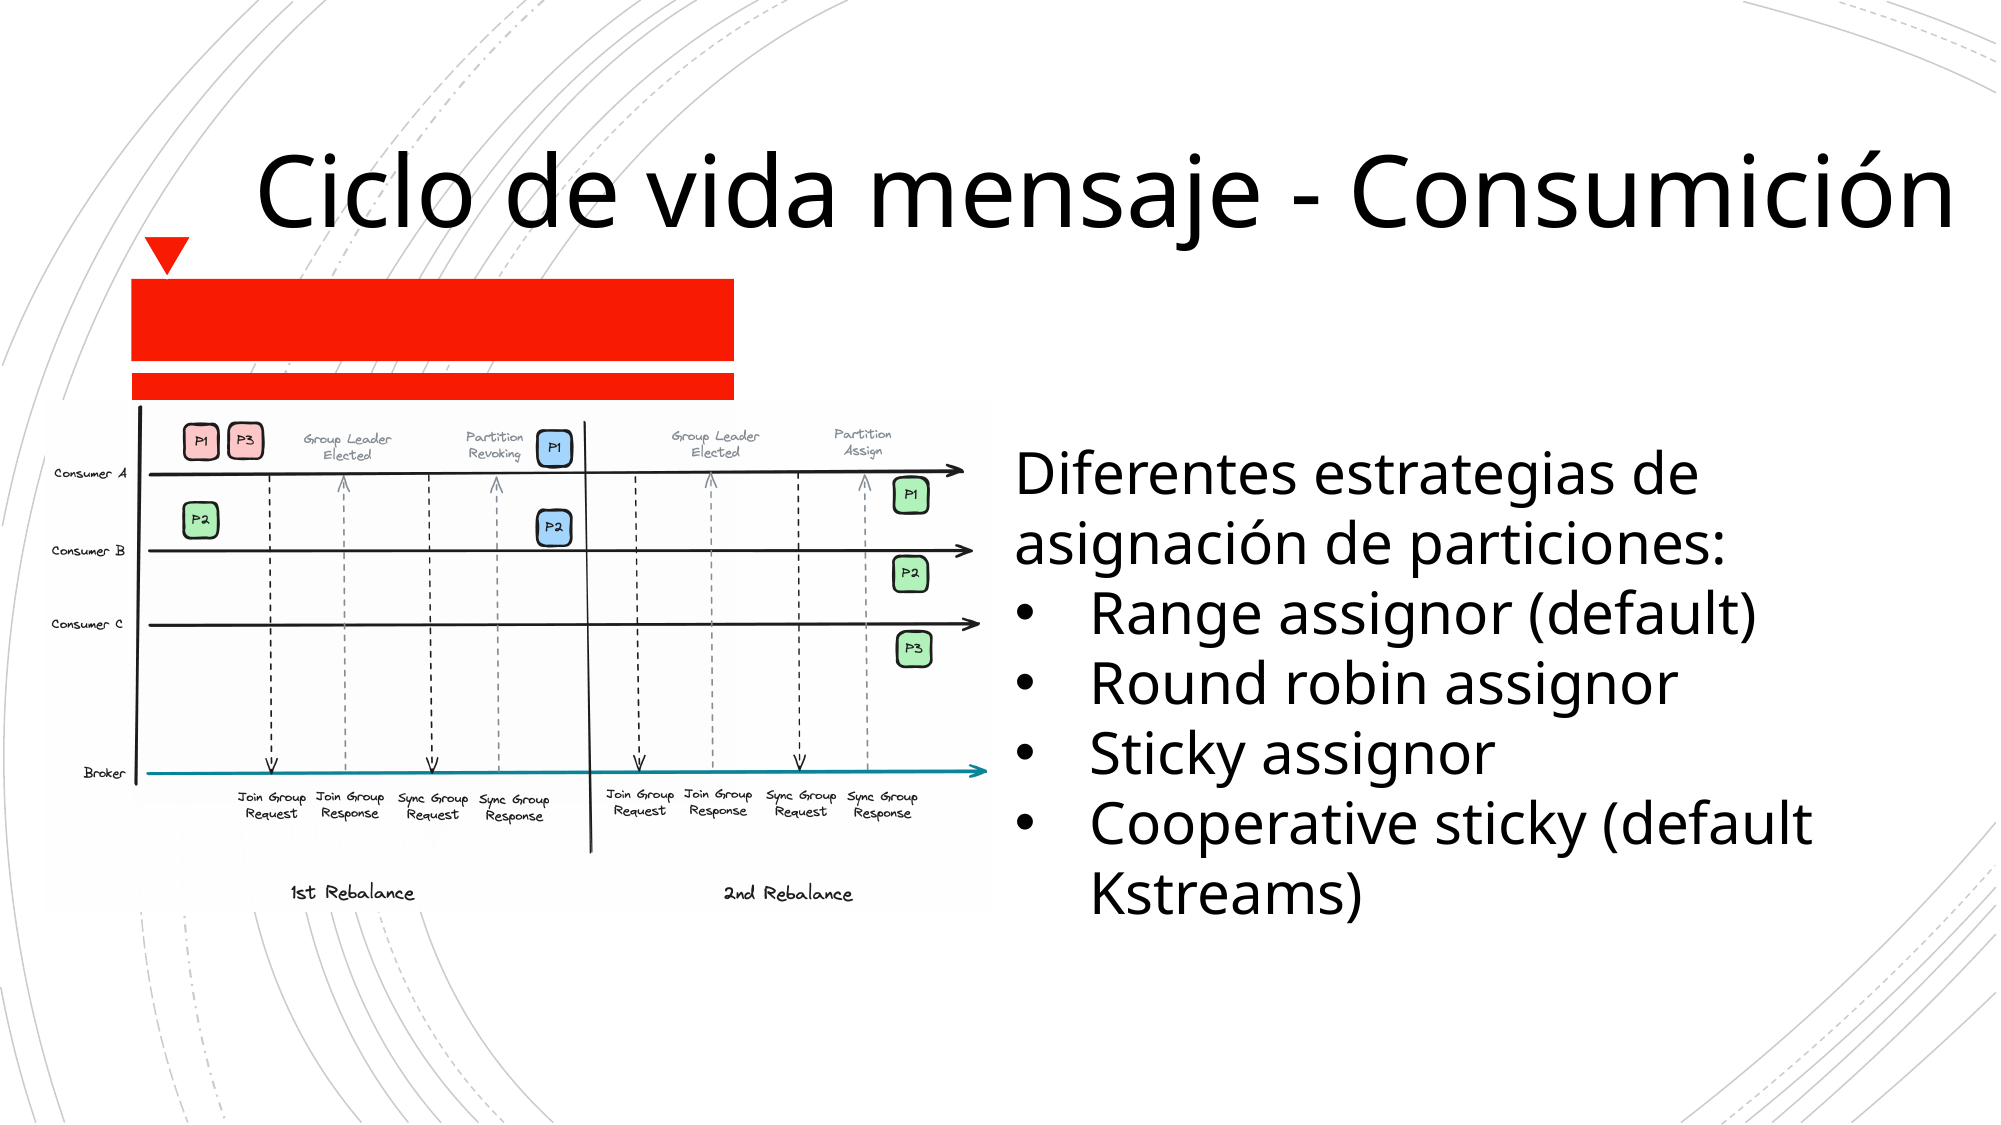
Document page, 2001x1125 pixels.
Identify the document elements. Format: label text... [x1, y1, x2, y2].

text_box Diferentes estrategias de asignación de particiones: Range assignor (default) Round robin assignor Sticky assignor Cooperative sticky (default Kstreams) [999, 428, 1974, 934]
text_box [140, 234, 194, 280]
picture [45, 399, 992, 912]
text_box Ciclo de vida mensaje - Consumición [239, 120, 2000, 256]
